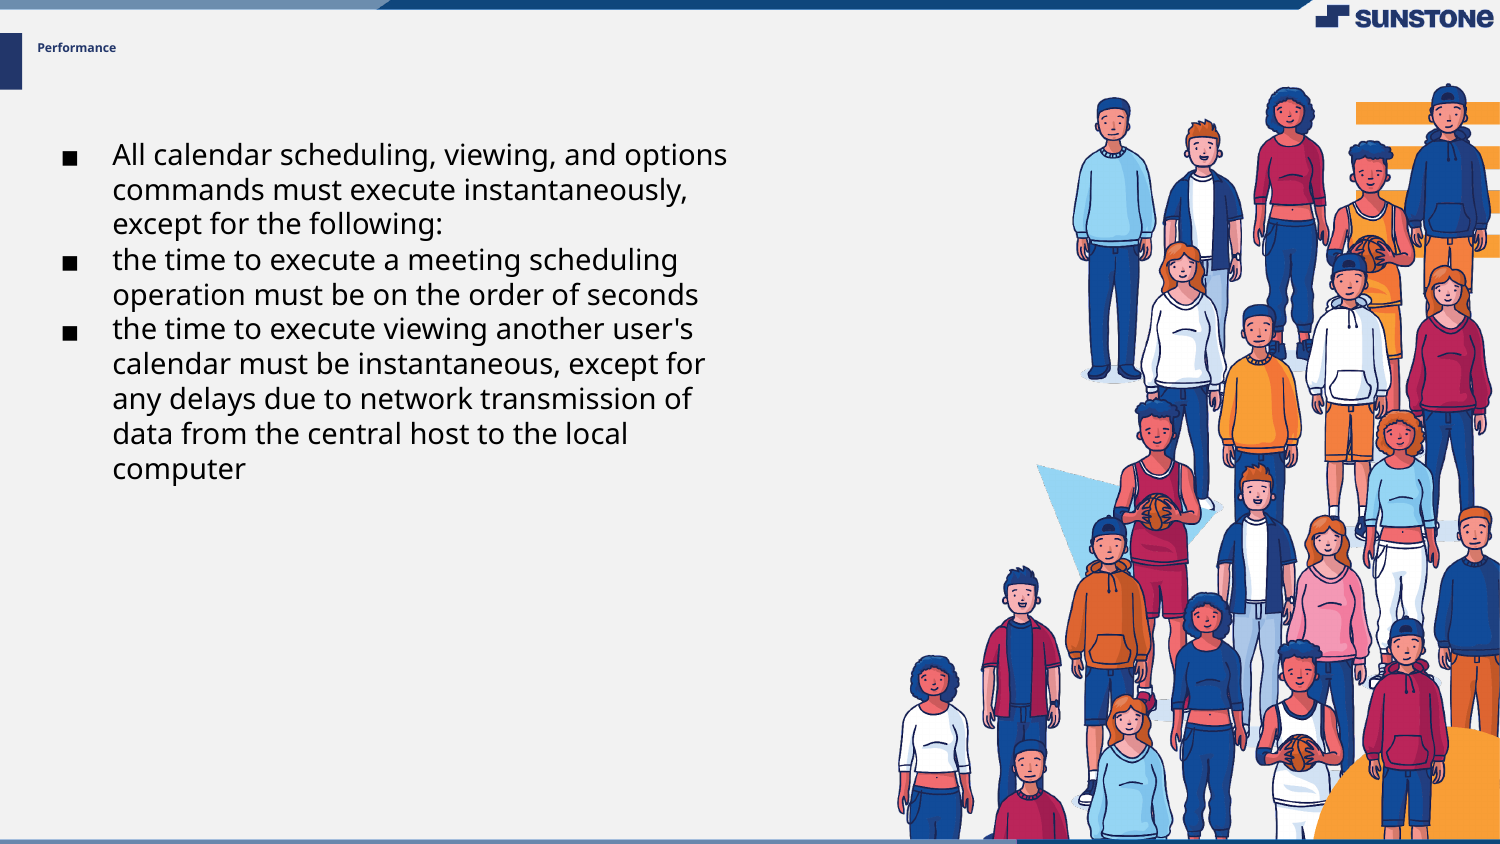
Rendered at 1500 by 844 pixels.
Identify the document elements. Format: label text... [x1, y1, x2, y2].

picture [0, 0, 1500, 844]
title Performance [22, 33, 1316, 90]
list All calendar scheduling, viewing, and options commands must execute instantaneously, except for the following: the time to execute a meeting scheduling operation must be on the order of seconds the time to execute viewing another user's calendar must be instantaneous, except for any delays due to network transmission of data from the central host to the local computer [22, 128, 750, 607]
